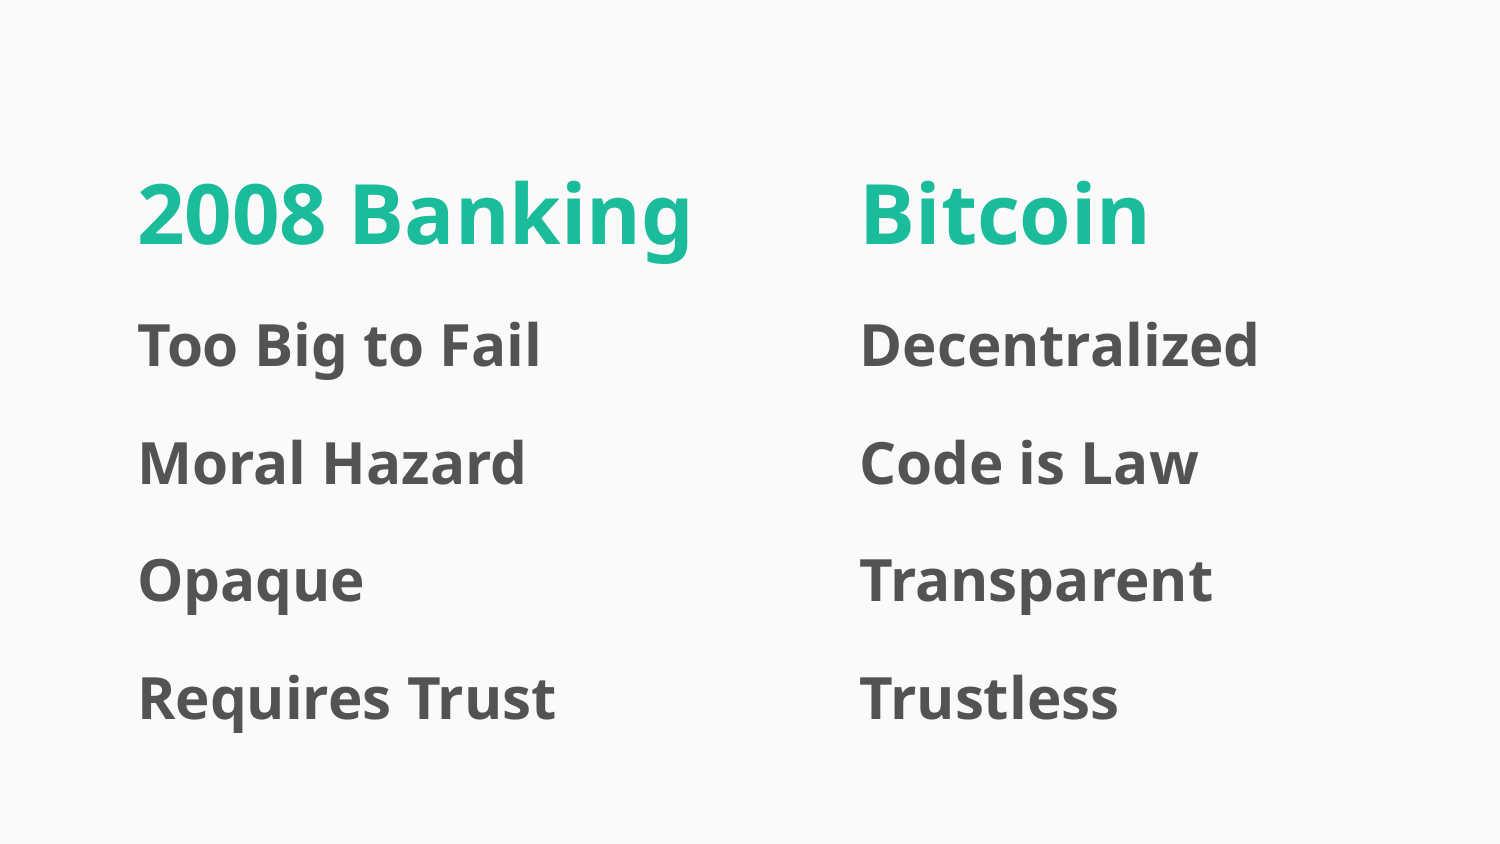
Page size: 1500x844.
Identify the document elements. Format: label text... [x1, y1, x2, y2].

text_box Bitcoin Decentralized Code is Law Transparent Trustless [844, 0, 1500, 844]
text_box 2008 Banking Too Big to Fail Moral Hazard Opaque Requires Trust [122, 0, 778, 844]
